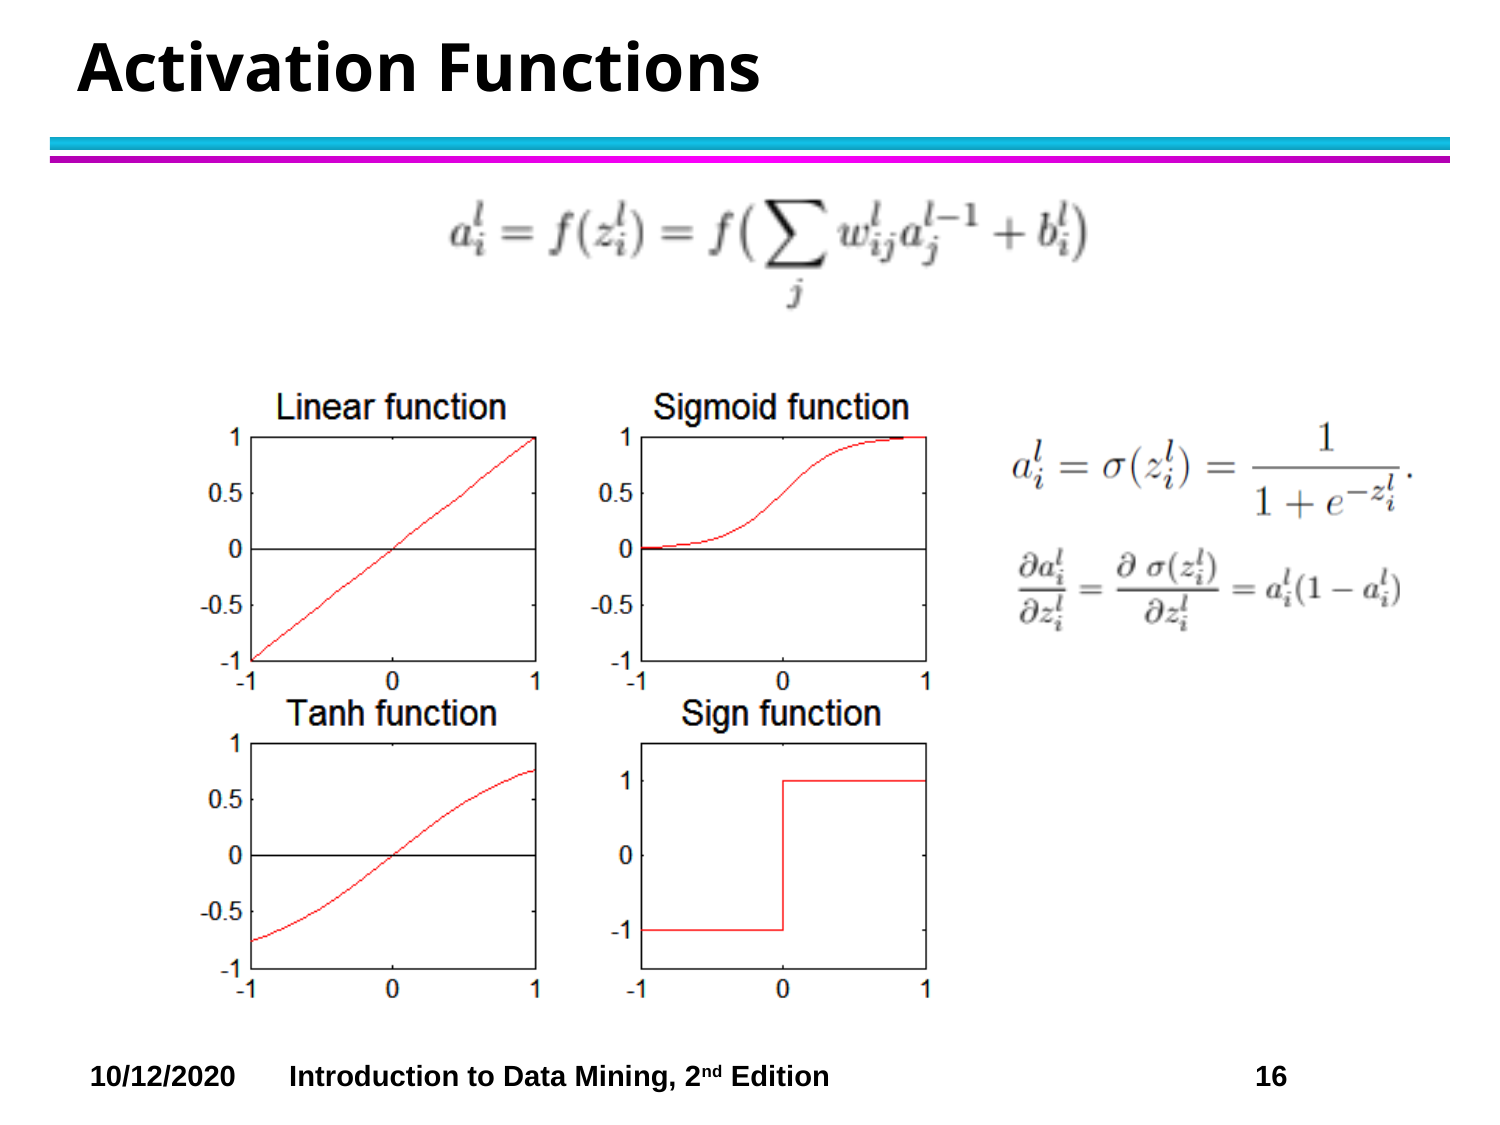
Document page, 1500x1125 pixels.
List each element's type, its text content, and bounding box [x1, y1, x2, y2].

picture [437, 178, 1089, 313]
picture [137, 387, 1445, 1040]
text_box Activation Functions [62, 24, 1421, 113]
